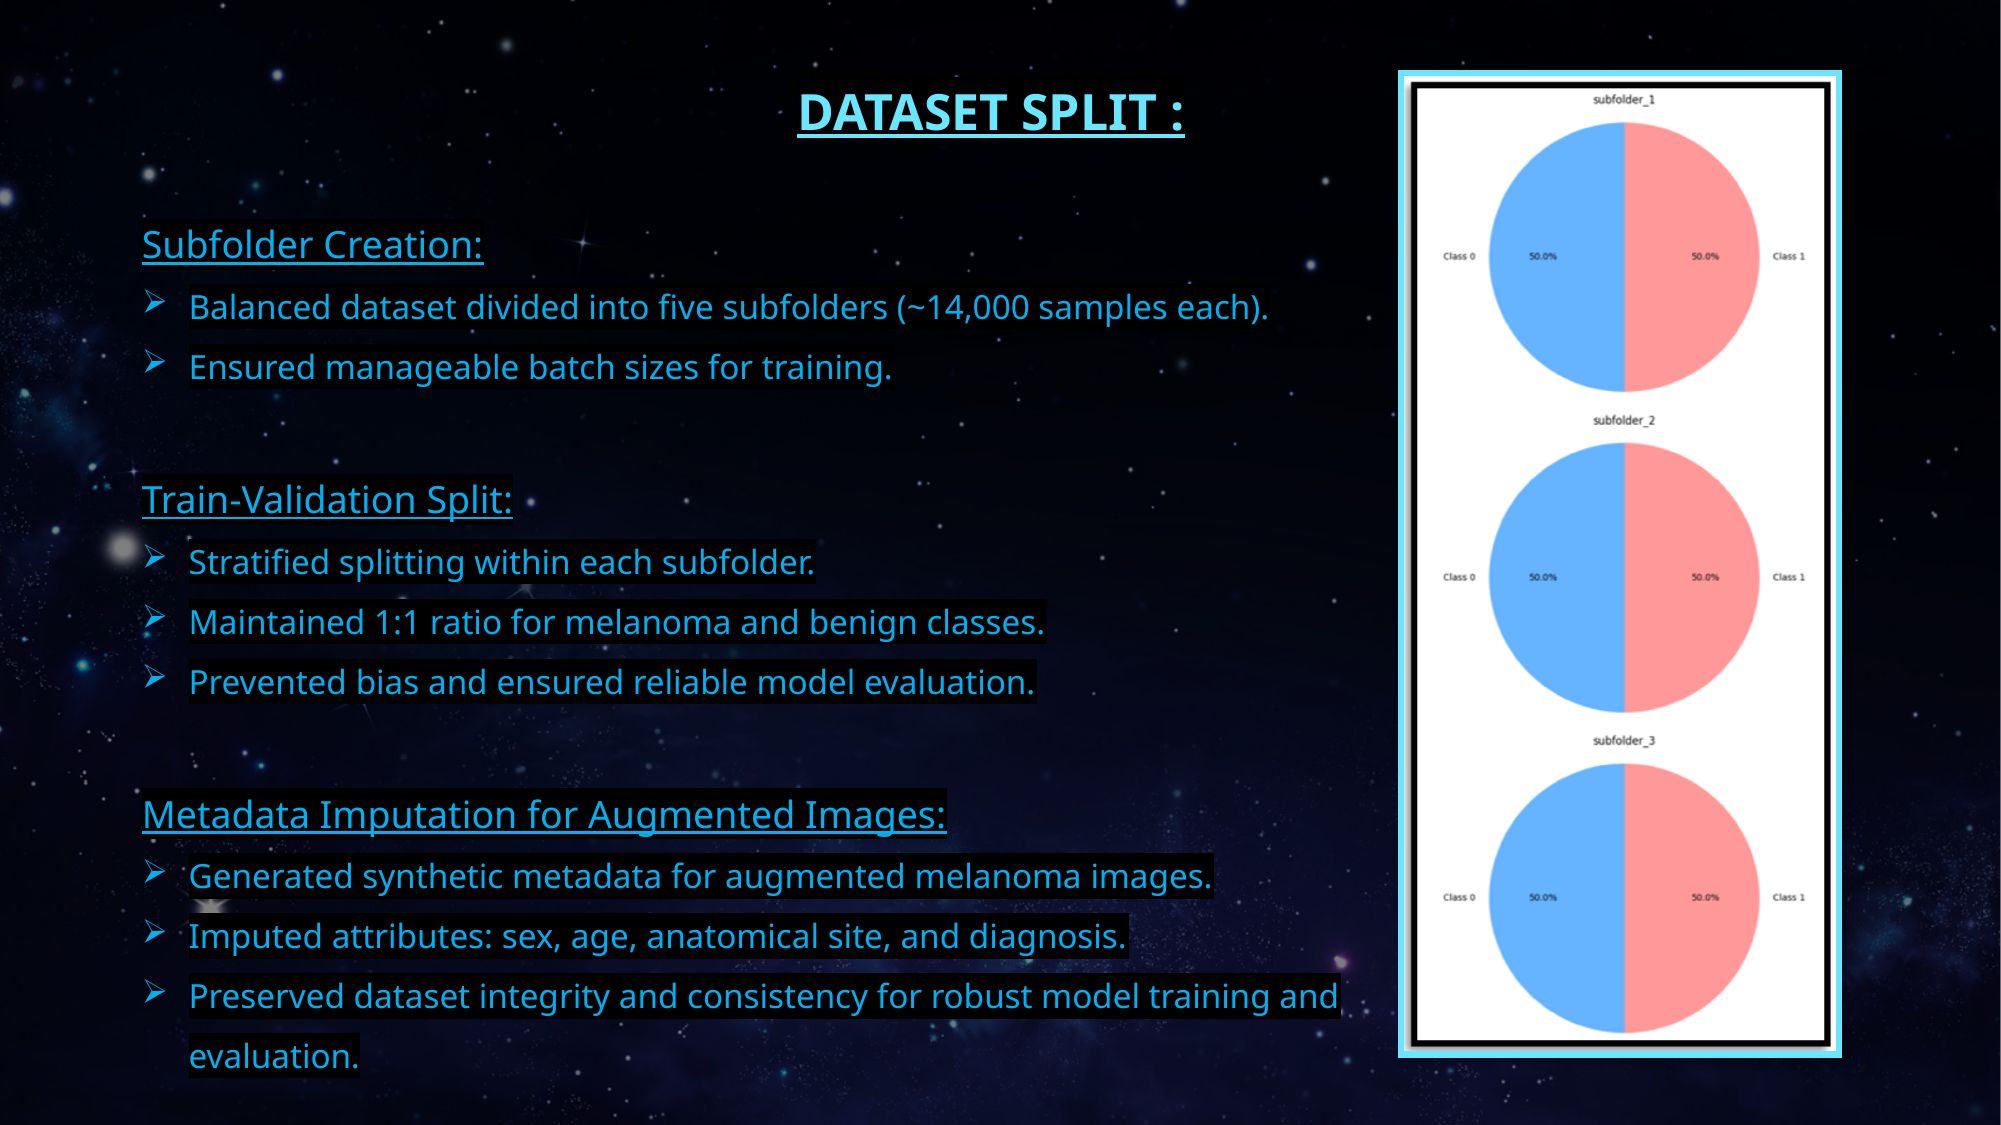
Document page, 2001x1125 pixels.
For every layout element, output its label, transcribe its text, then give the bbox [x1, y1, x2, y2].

picture [0, 0, 2001, 1125]
text_box Subfolder Creation: Balanced dataset divided into five subfolders (~14,000 samples each). Ensured manageable batch sizes for training. Train-Validation Split: Stratified splitting within each subfolder. Maintained 1:1 ratio for melanoma and benign classes. Prevented bias and ensured reliable model evaluation. Metadata Imputation for Augmented Images: Generated synthetic metadata for augmented melanoma images. Imputed attributes: sex, age, anatomical site, and diagnosis. Preserved dataset integrity and consistency for robust model training and evaluation. [127, 191, 1361, 1083]
text_box DATASET SPLIT : [521, 64, 1532, 148]
